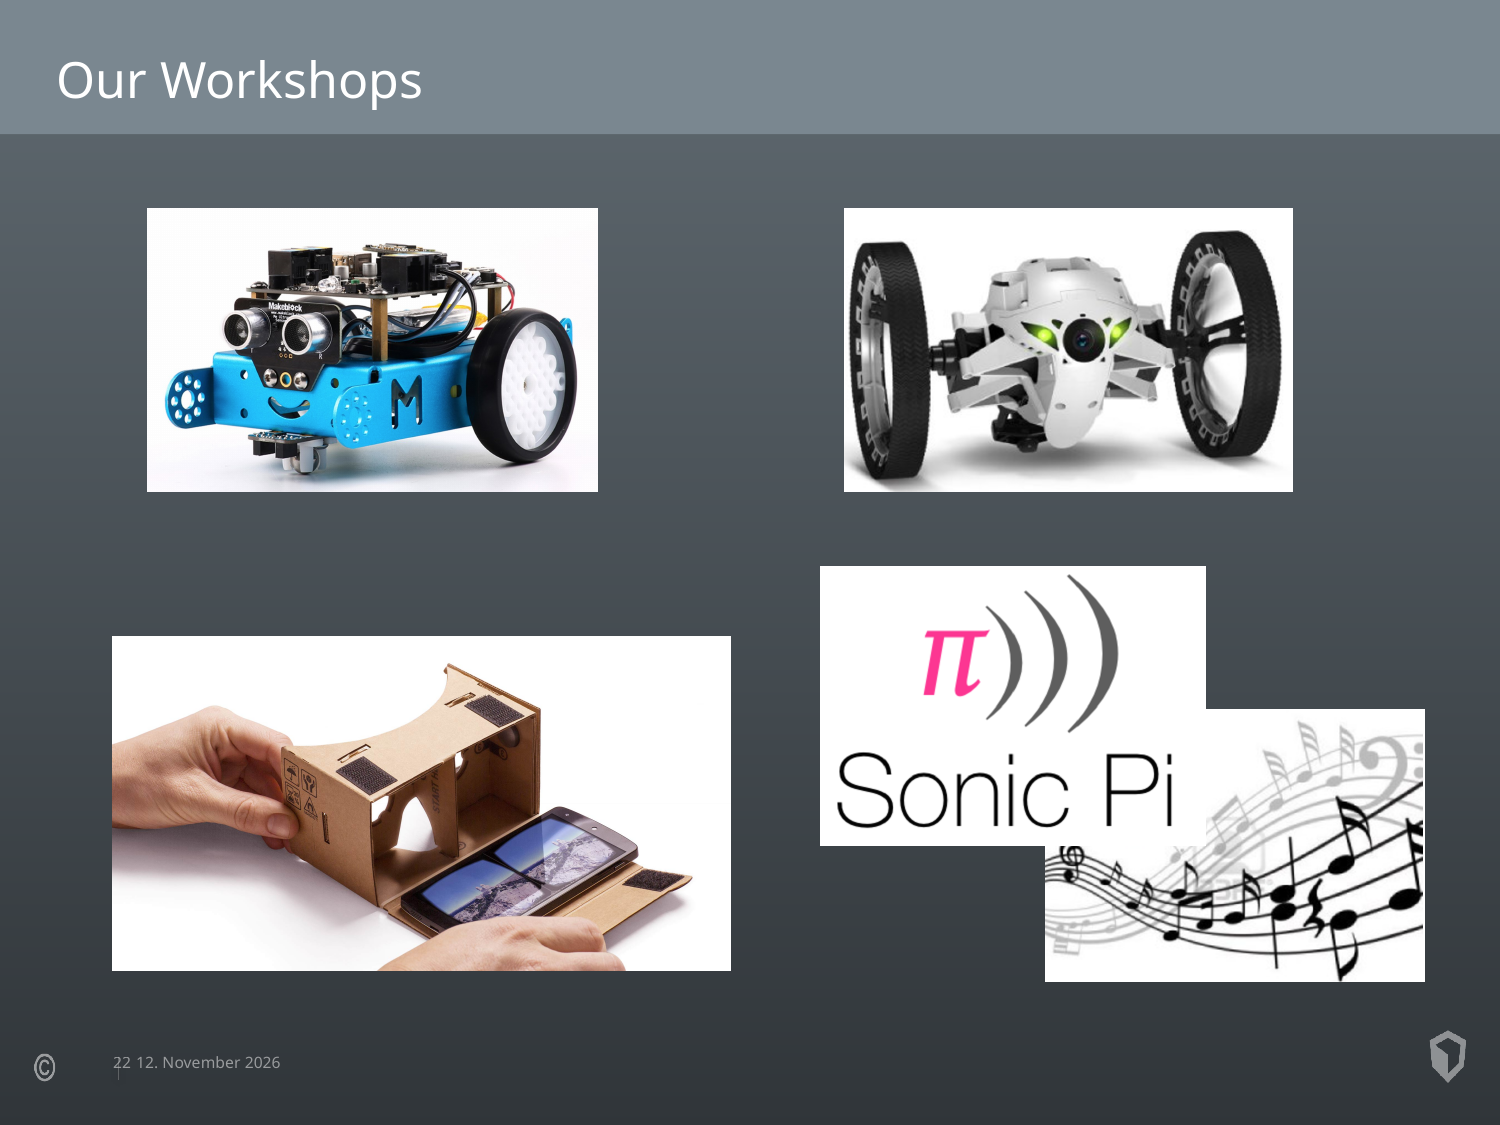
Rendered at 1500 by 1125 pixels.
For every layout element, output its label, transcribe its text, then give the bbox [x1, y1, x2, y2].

list Our Workshops [41, 41, 1204, 103]
picture [147, 207, 598, 492]
picture [844, 207, 1293, 492]
picture [820, 566, 1425, 983]
picture [111, 635, 732, 971]
picture [1426, 1027, 1468, 1085]
